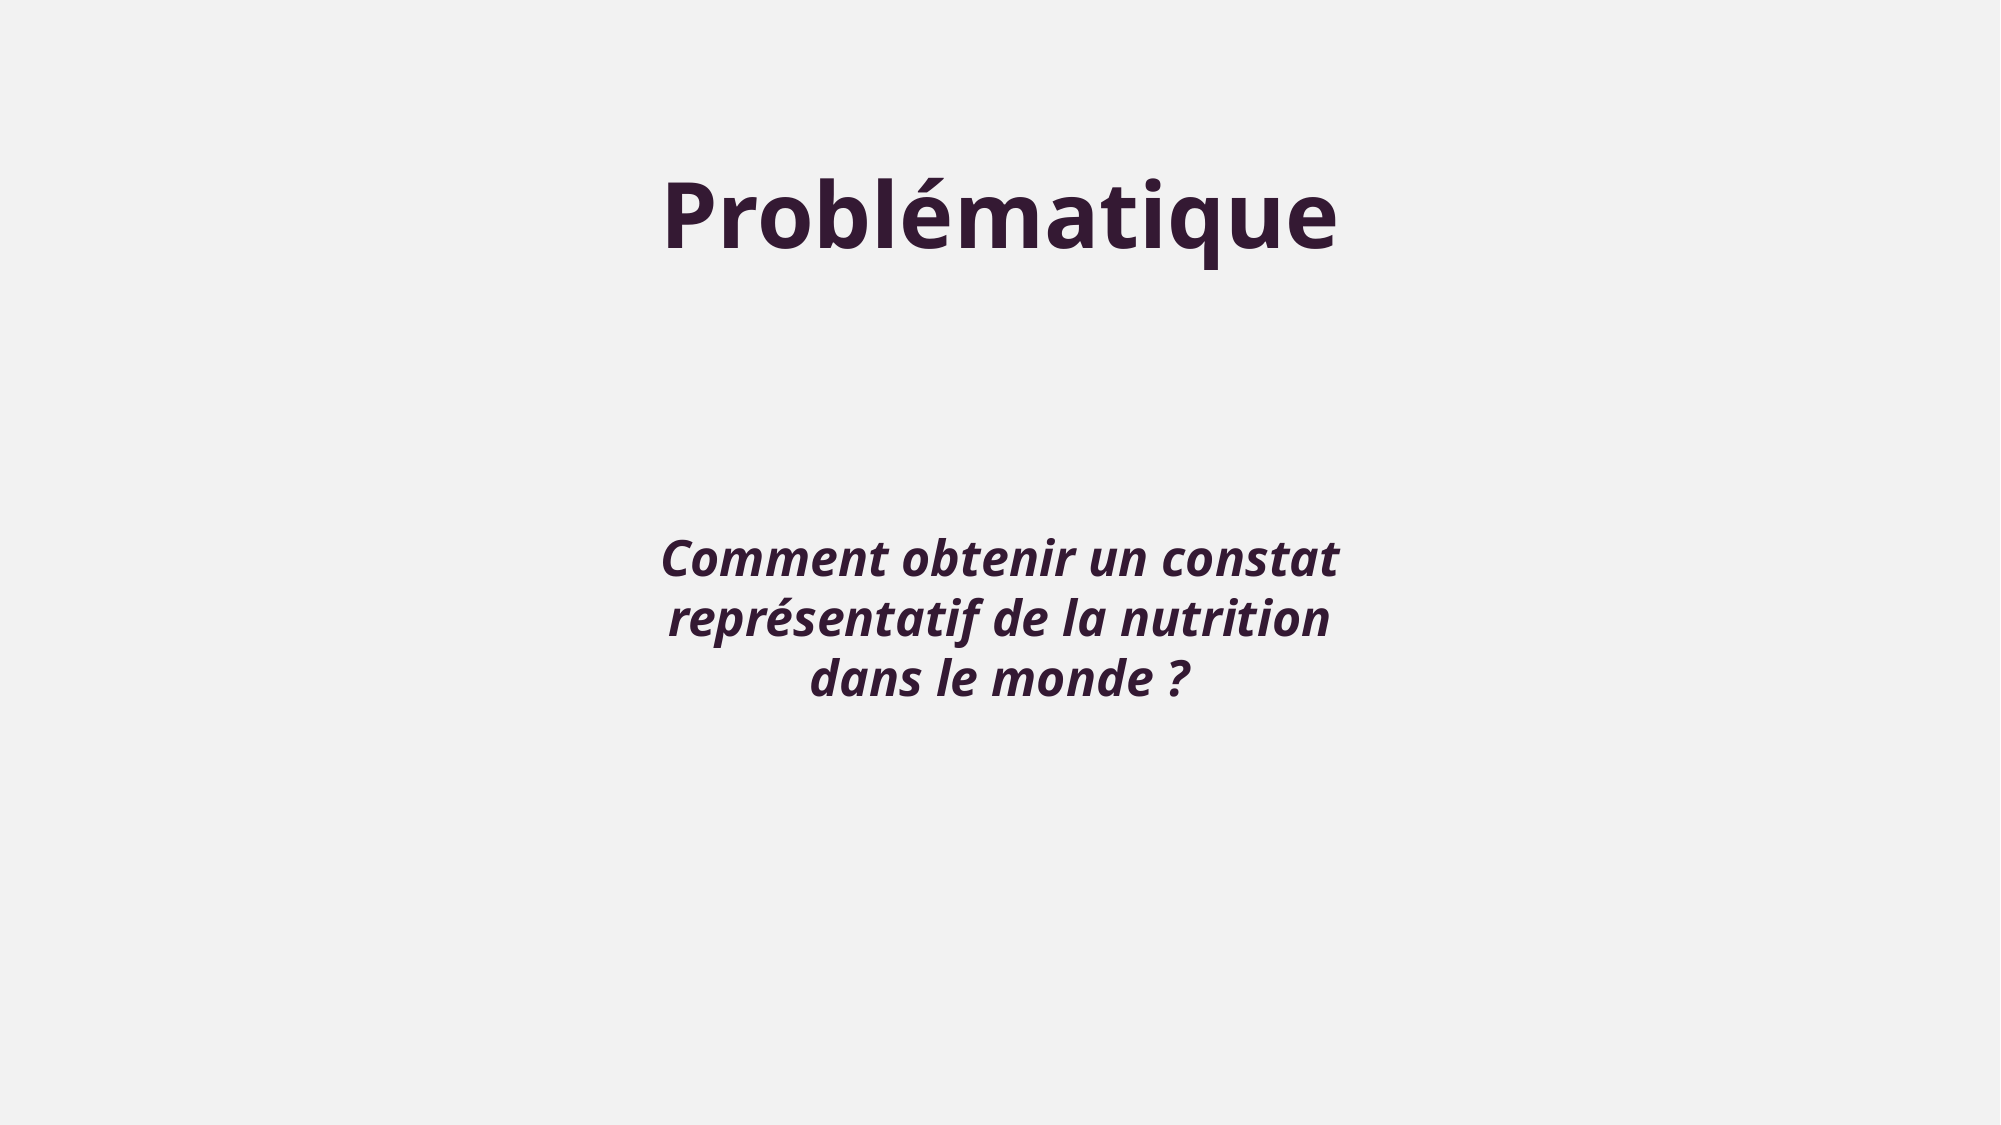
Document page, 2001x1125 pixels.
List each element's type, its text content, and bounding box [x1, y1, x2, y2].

text_box Comment obtenir un constat représentatif de la nutrition dans le monde ? [619, 518, 1381, 714]
text_box Problématique [587, 149, 1413, 275]
